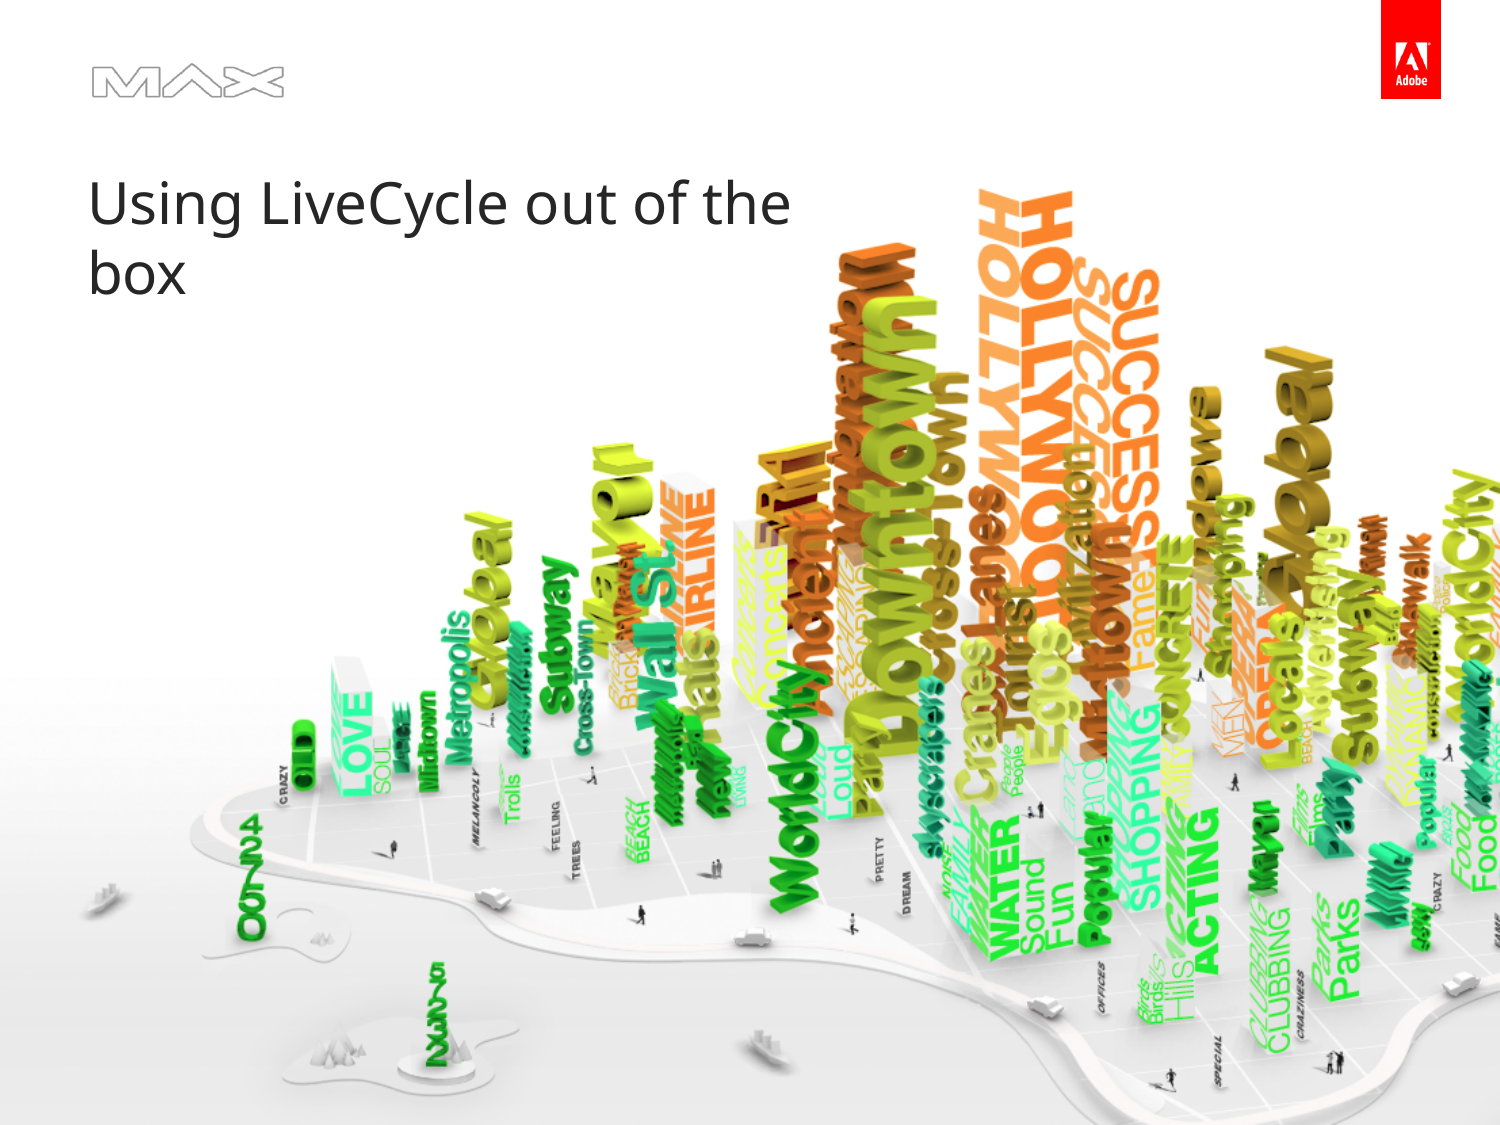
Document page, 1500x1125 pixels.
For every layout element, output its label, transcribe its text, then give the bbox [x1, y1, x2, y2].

picture [0, 0, 1500, 1125]
title Using LiveCycle out of the box [71, 146, 859, 326]
